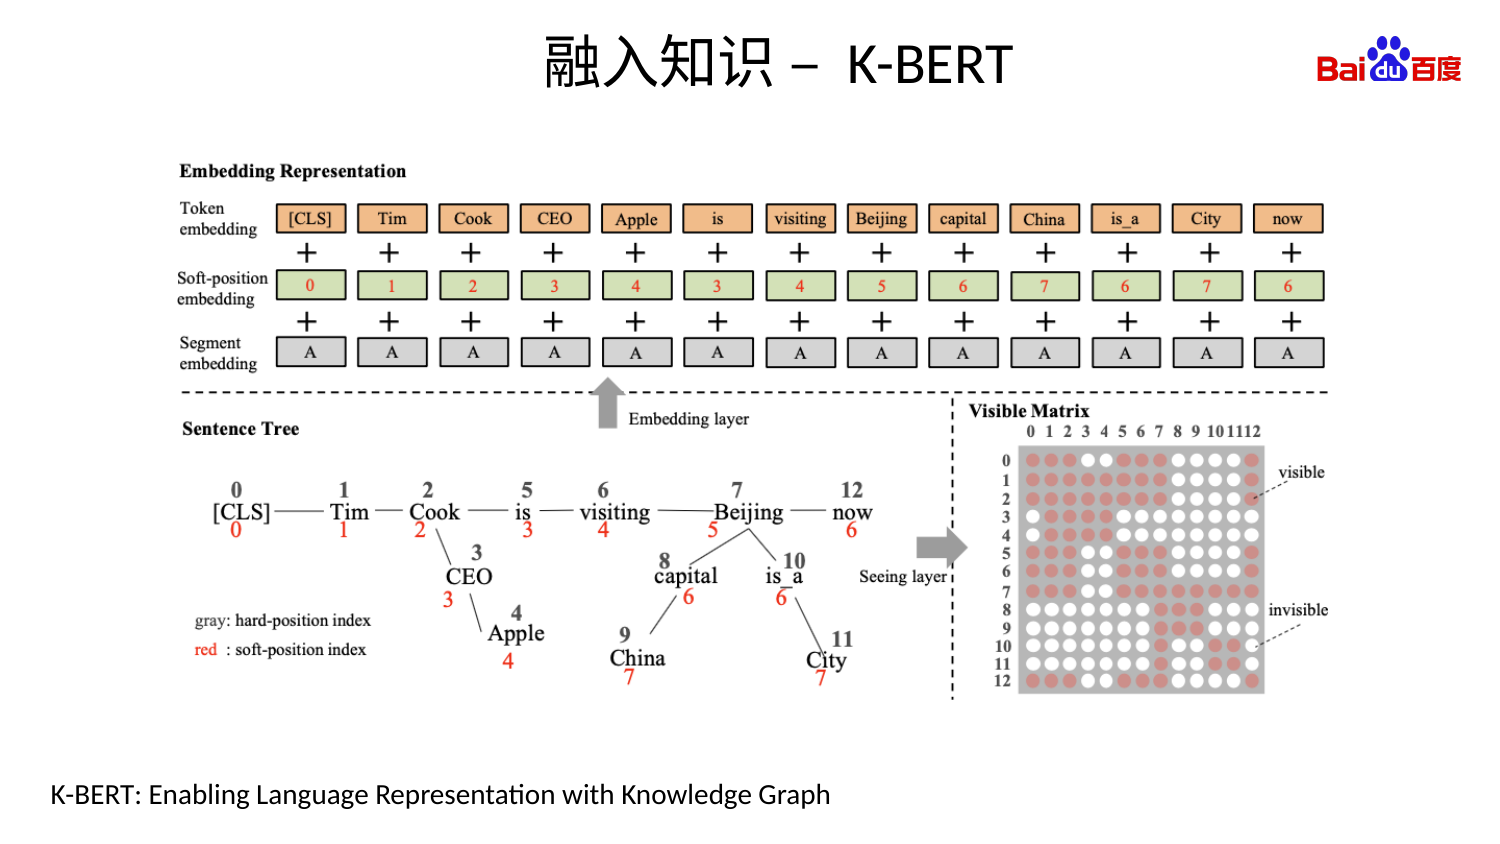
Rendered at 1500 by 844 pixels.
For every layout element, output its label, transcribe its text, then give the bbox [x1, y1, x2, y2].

text_box 融入知识 – K-BERT [234, 17, 1324, 103]
picture [150, 147, 1354, 725]
picture [1317, 35, 1461, 81]
text_box K-BERT: Enabling Language Representation with Knowledge Graph [35, 768, 847, 818]
